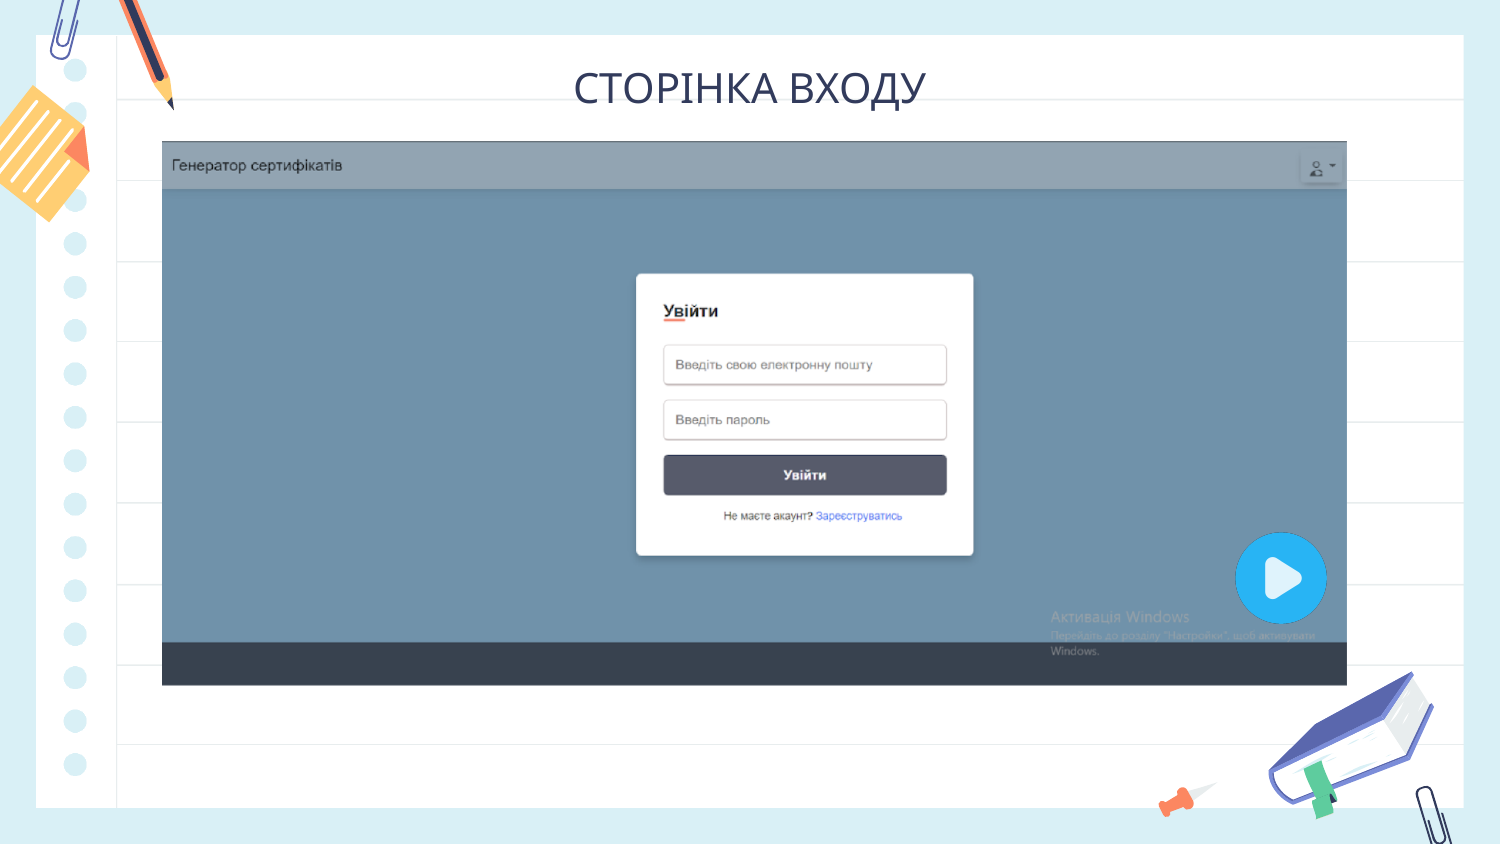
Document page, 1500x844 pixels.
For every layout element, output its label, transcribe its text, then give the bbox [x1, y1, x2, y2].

picture [59, 35, 68, 44]
picture [1419, 788, 1435, 808]
title СТОРІНКА ВХОДУ [118, 47, 1382, 142]
picture [36, 35, 1464, 808]
picture [53, 37, 70, 57]
